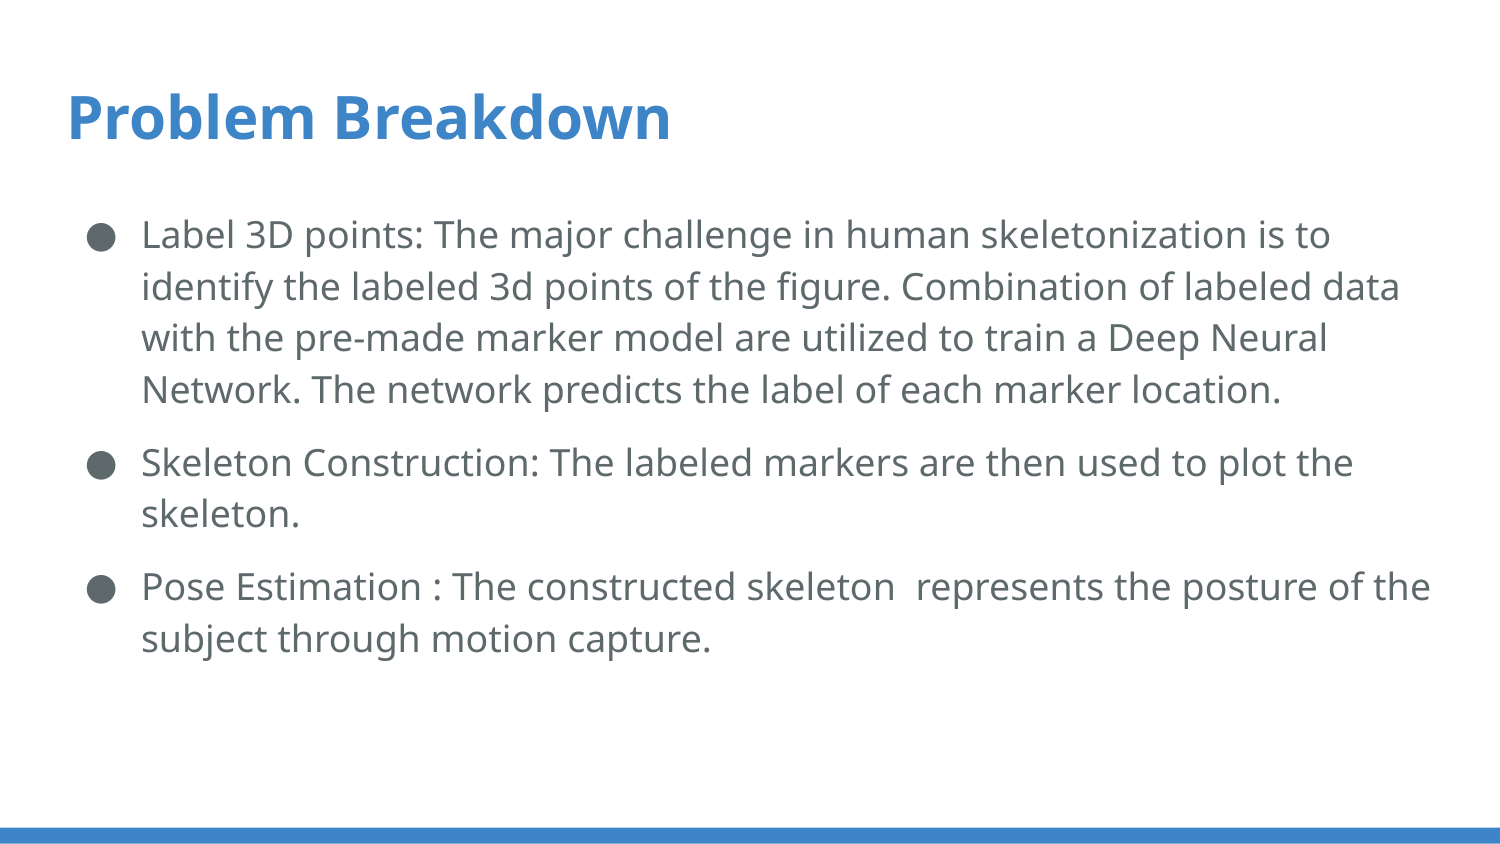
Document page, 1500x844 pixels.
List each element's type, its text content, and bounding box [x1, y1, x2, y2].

list Label 3D points: The major challenge in human skeletonization is to identify the labeled 3d points of the figure. Combination of labeled data with the pre-made marker model are utilized to train a Deep Neural Network. The network predicts the label of each marker location. Skeleton Construction: The labeled markers are then used to plot the skeleton. Pose Estimation : The constructed skeleton represents the posture of the subject through motion capture. [51, 189, 1449, 750]
title Problem Breakdown [51, 64, 1449, 167]
